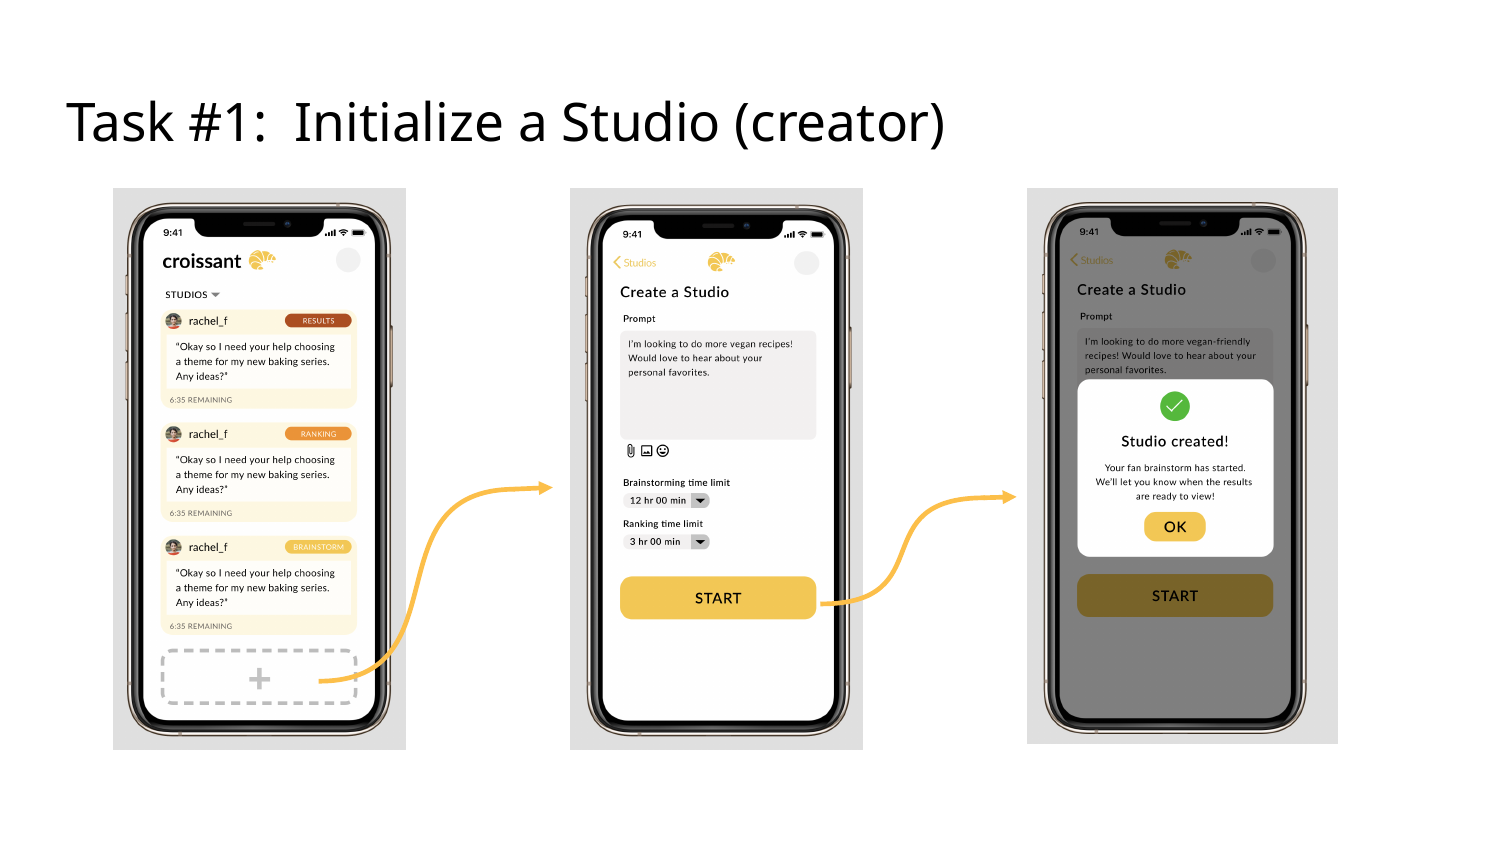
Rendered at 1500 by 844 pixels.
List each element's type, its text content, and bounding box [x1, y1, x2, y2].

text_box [820, 497, 986, 605]
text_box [318, 488, 516, 682]
picture [113, 188, 406, 750]
picture [570, 188, 863, 751]
title Task #1: Initialize a Studio (creator) [51, 72, 1449, 167]
picture [1027, 188, 1338, 744]
